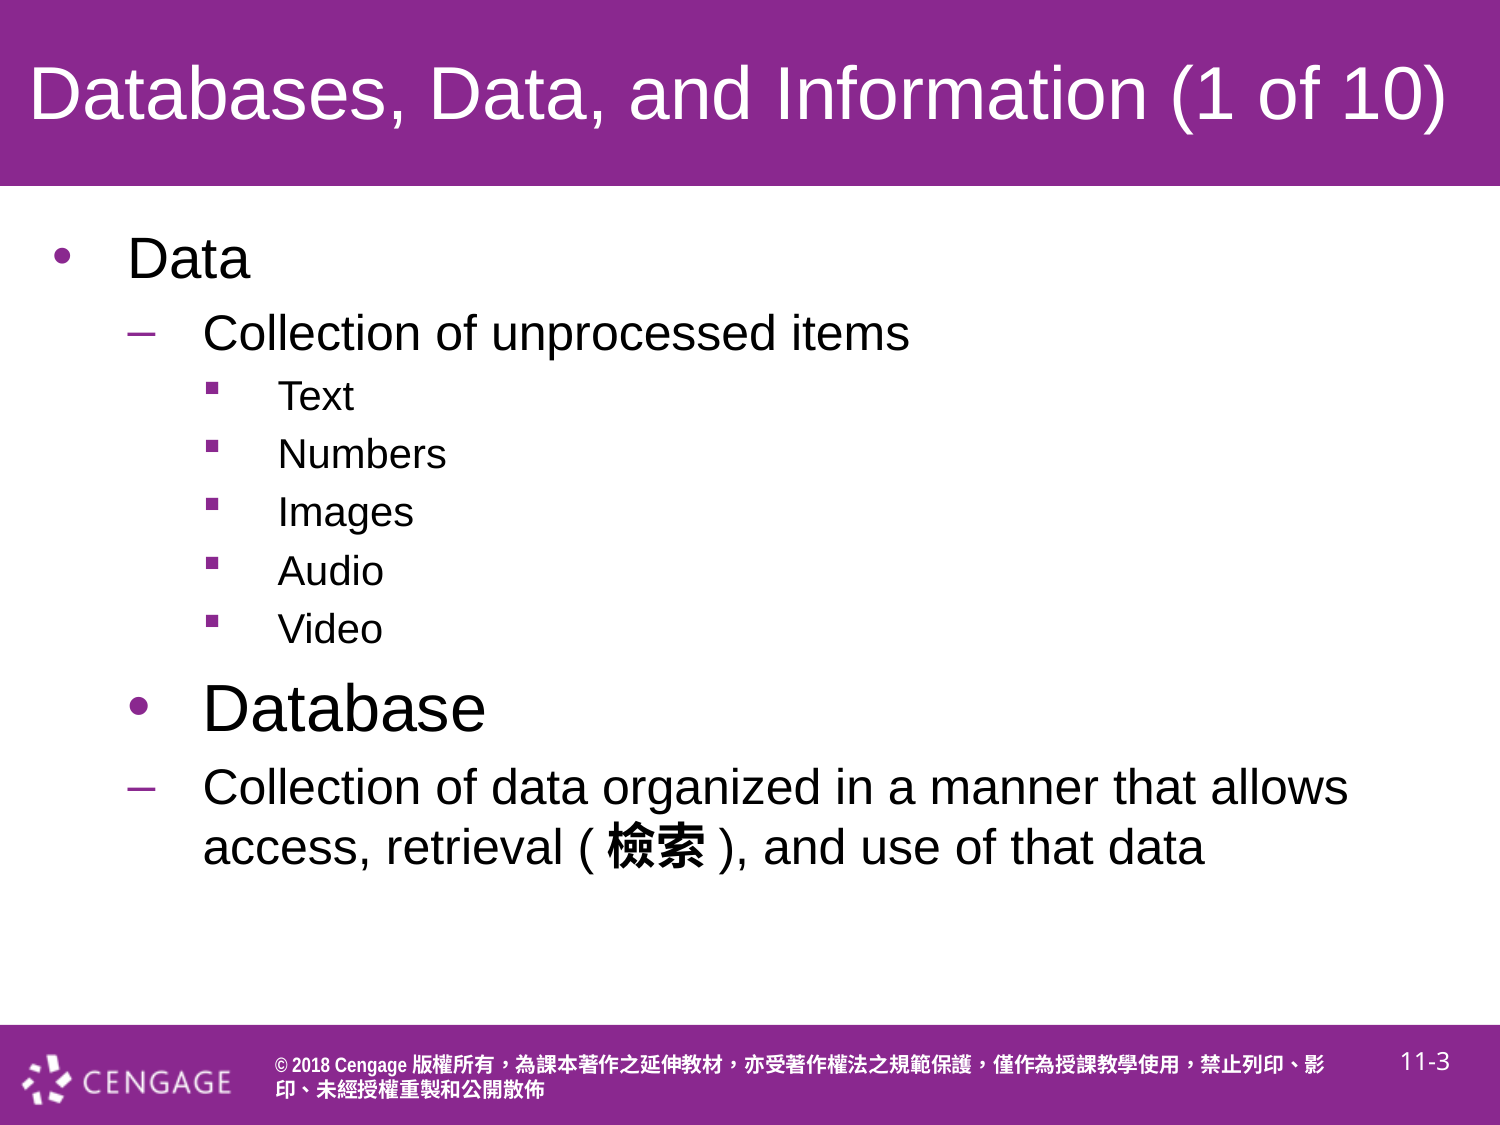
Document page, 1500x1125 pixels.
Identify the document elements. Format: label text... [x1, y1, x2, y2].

title Databases, Data, and Information (1 of 10) [7, 4, 1493, 175]
picture [12, 1045, 236, 1113]
list Data Collection of unprocessed items Text Numbers Images Audio Video Database Collection of data organized in a manner that allows access, retrieval (檢索), and use of that data [37, 212, 1475, 1005]
